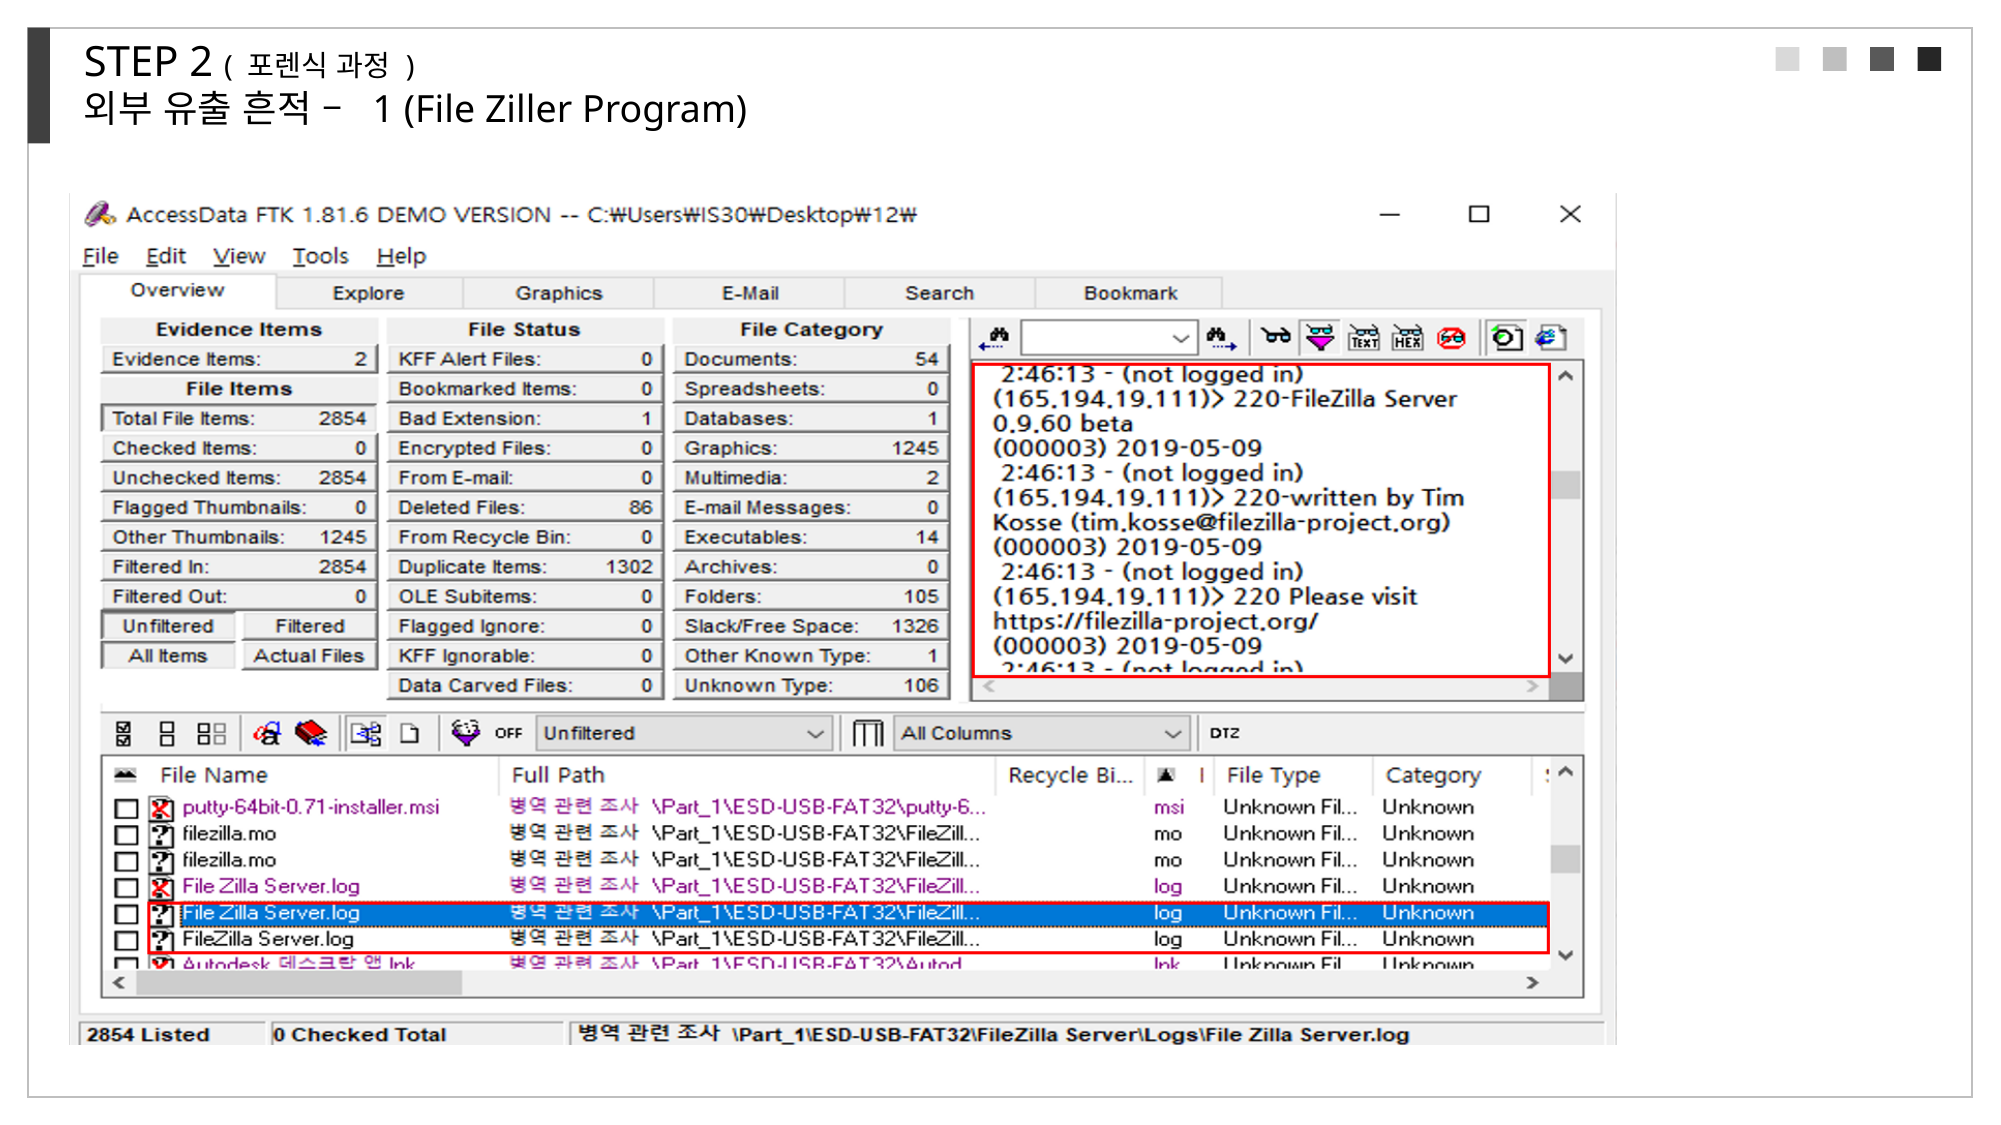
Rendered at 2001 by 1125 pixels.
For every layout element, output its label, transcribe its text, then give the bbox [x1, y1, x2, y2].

text_box [27, 27, 51, 144]
text_box [1869, 46, 1895, 72]
text_box STEP 2 ( 포렌식 과정 ) 외부 유출 흔적 – 1 (File Ziller Program) [69, 27, 866, 138]
text_box [1775, 46, 1800, 72]
text_box [27, 27, 1973, 1098]
text_box [1822, 46, 1848, 72]
picture [69, 190, 1617, 1045]
text_box [1916, 46, 1942, 72]
